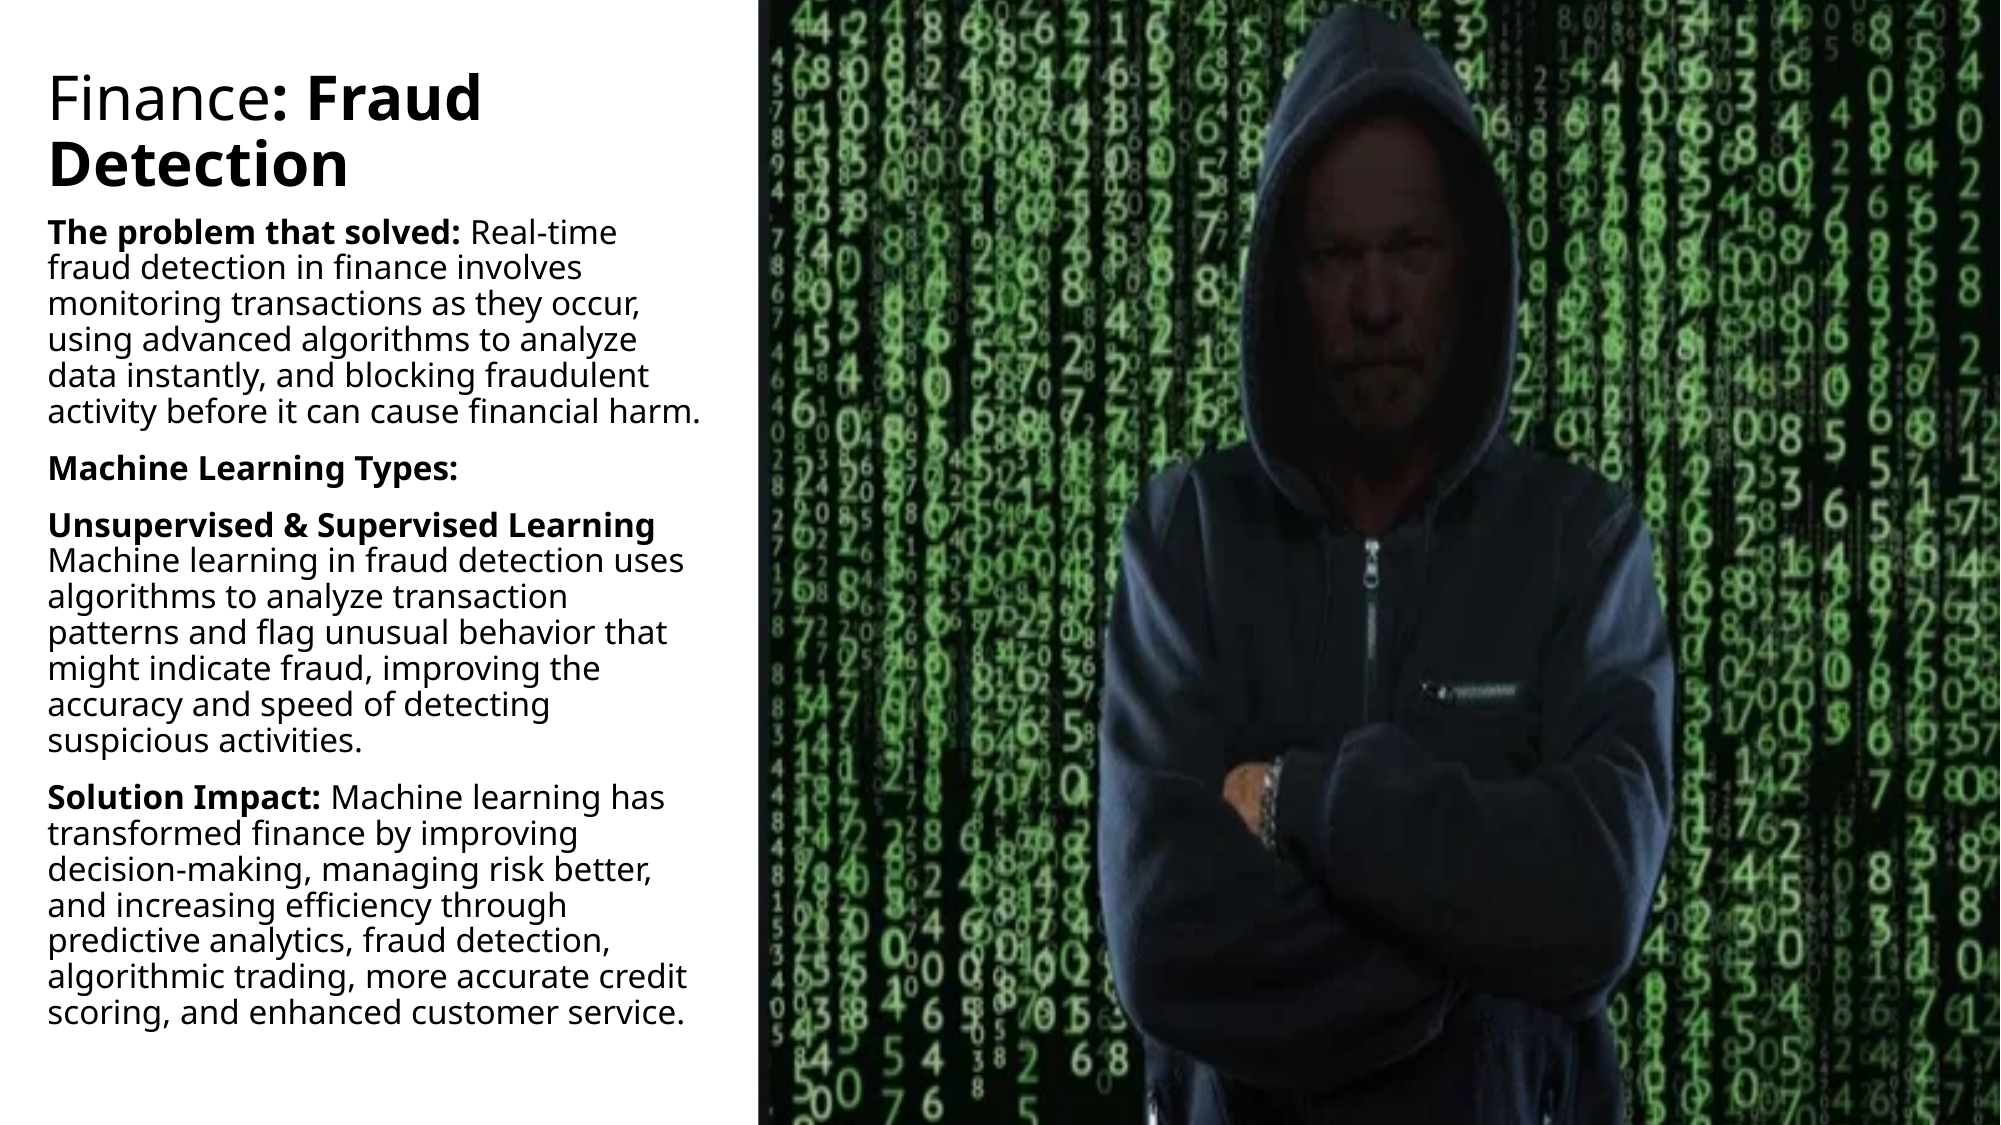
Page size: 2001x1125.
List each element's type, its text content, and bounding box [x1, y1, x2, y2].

title Finance: Fraud Detection [32, 57, 678, 207]
list The problem that solved: Real-time fraud detection in finance involves monitoring transactions as they occur, using advanced algorithms to analyze data instantly, and blocking fraudulent activity before it can cause financial harm. Machine Learning Types: Unsupervised & Supervised Learning Machine learning in fraud detection uses algorithms to analyze transaction patterns and flag unusual behavior that might indicate fraud, improving the accuracy and speed of detecting suspicious activities. Solution Impact: Machine learning has transformed finance by improving decision-making, managing risk better, and increasing efficiency through predictive analytics, fraud detection, algorithmic trading, more accurate credit scoring, and enhanced customer service. [32, 207, 722, 1068]
picture [757, 0, 2000, 1125]
